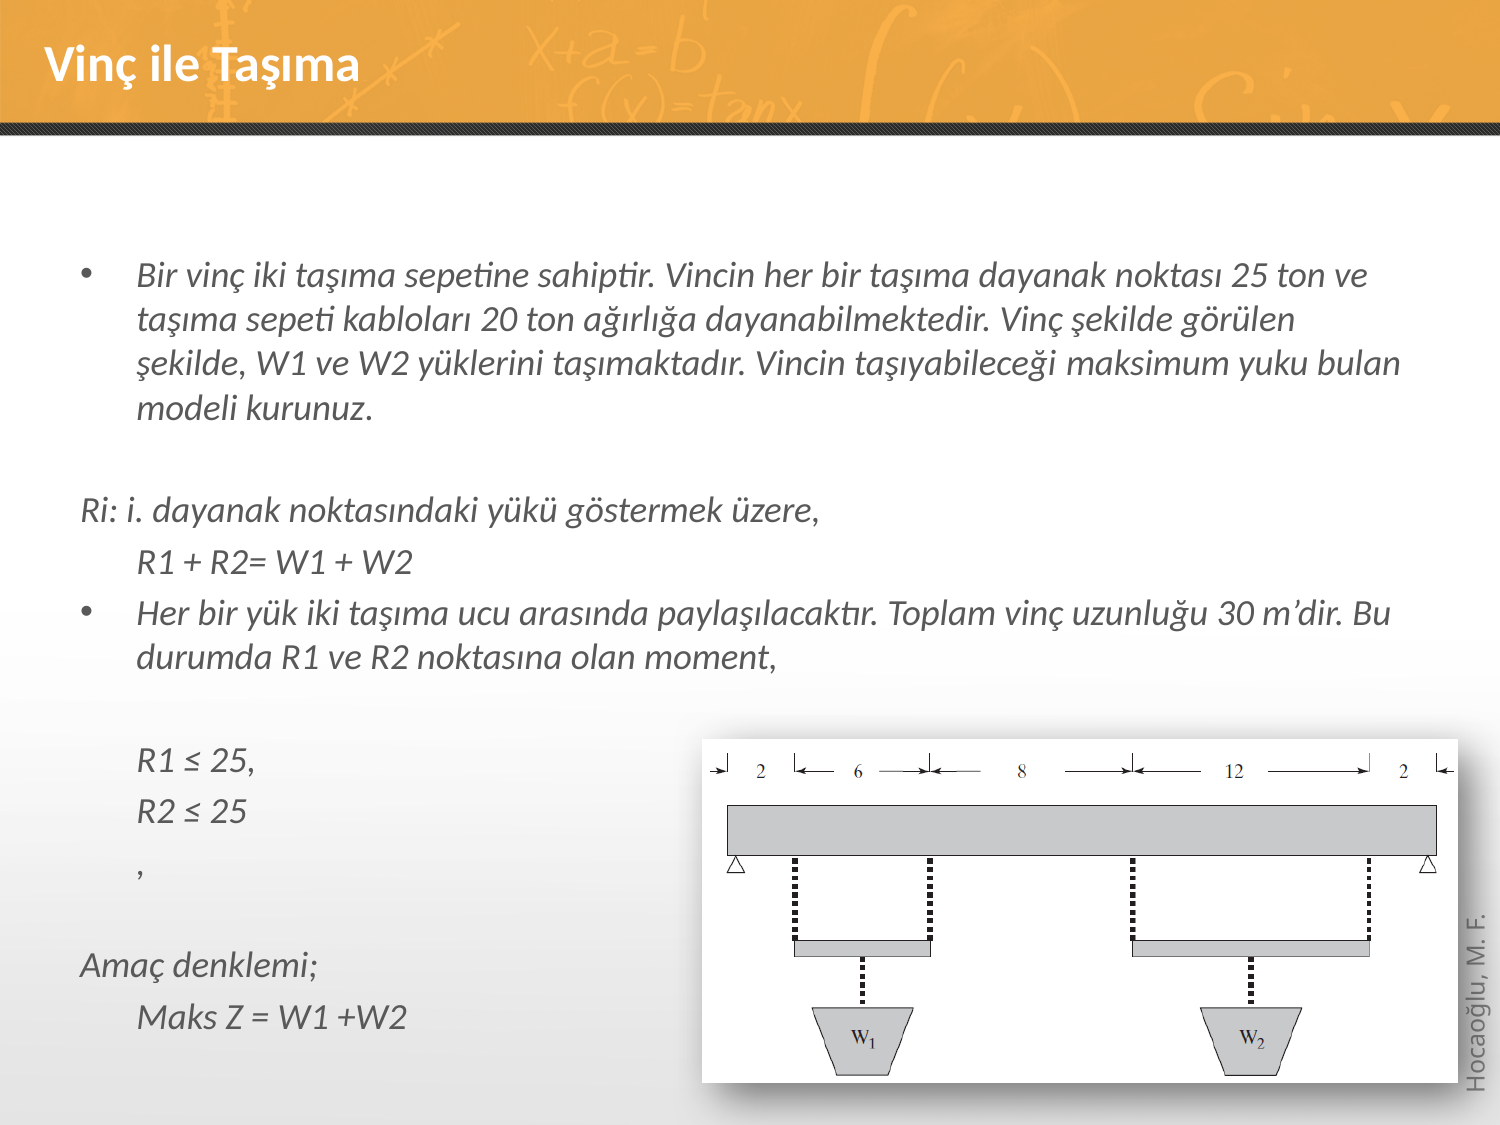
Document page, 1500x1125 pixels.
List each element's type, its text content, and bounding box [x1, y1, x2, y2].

picture [0, 0, 1500, 1125]
title Vinç ile Taşıma [29, 0, 1287, 126]
